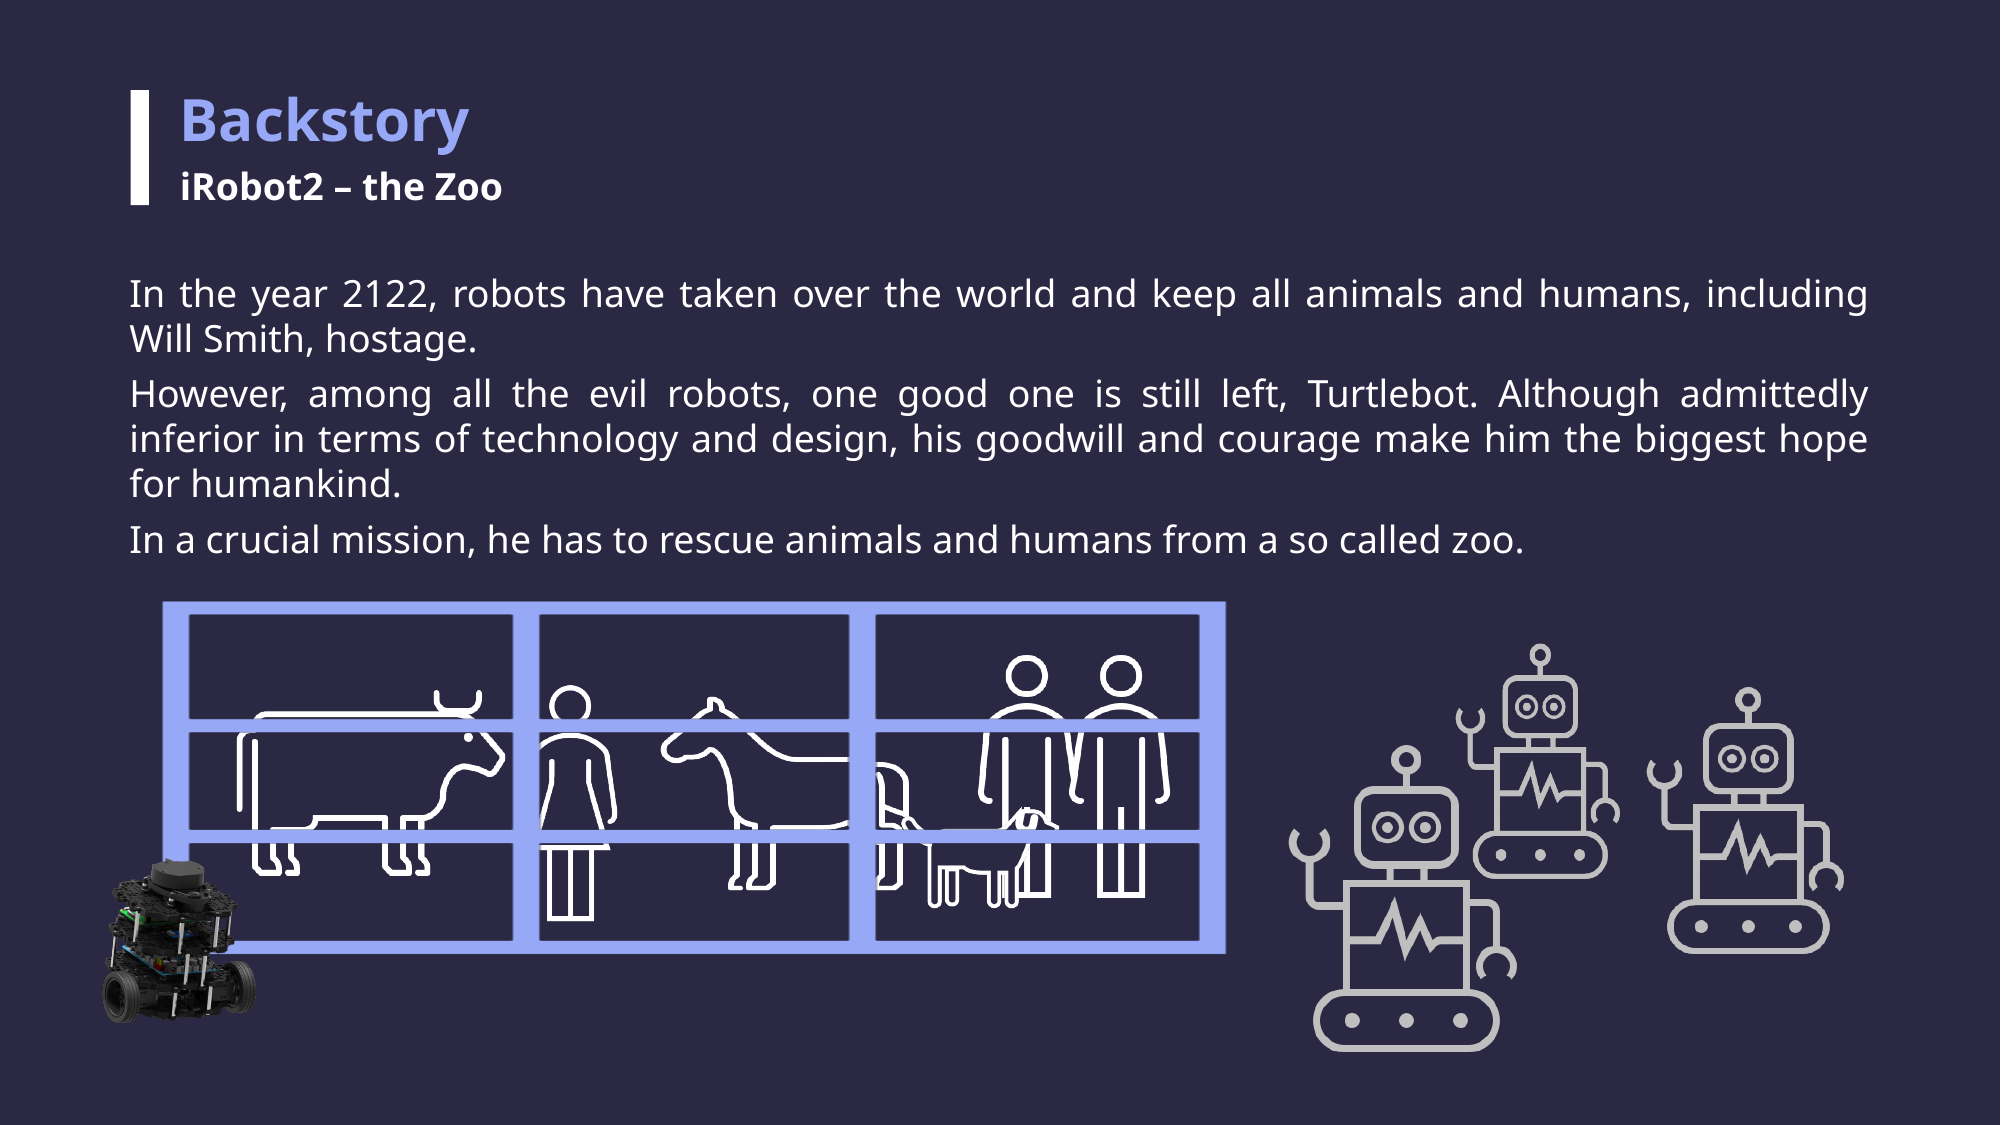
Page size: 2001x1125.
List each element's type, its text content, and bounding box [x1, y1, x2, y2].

text_box In the year 2122, robots have taken over the world and keep all animals and humans, including Will Smith, hostage. However, among all the evil robots, one good one is still left, Turtlebot. Although admittedly inferior in terms of technology and design, his goodwill and courage make him the biggest hope for humankind. In a crucial mission, he has to rescue animals and humans from a so called zoo. [114, 262, 1886, 684]
picture [23, 449, 1904, 1114]
text_box [130, 89, 150, 206]
text_box Backstory iRobot2 – the Zoo [165, 75, 1988, 216]
